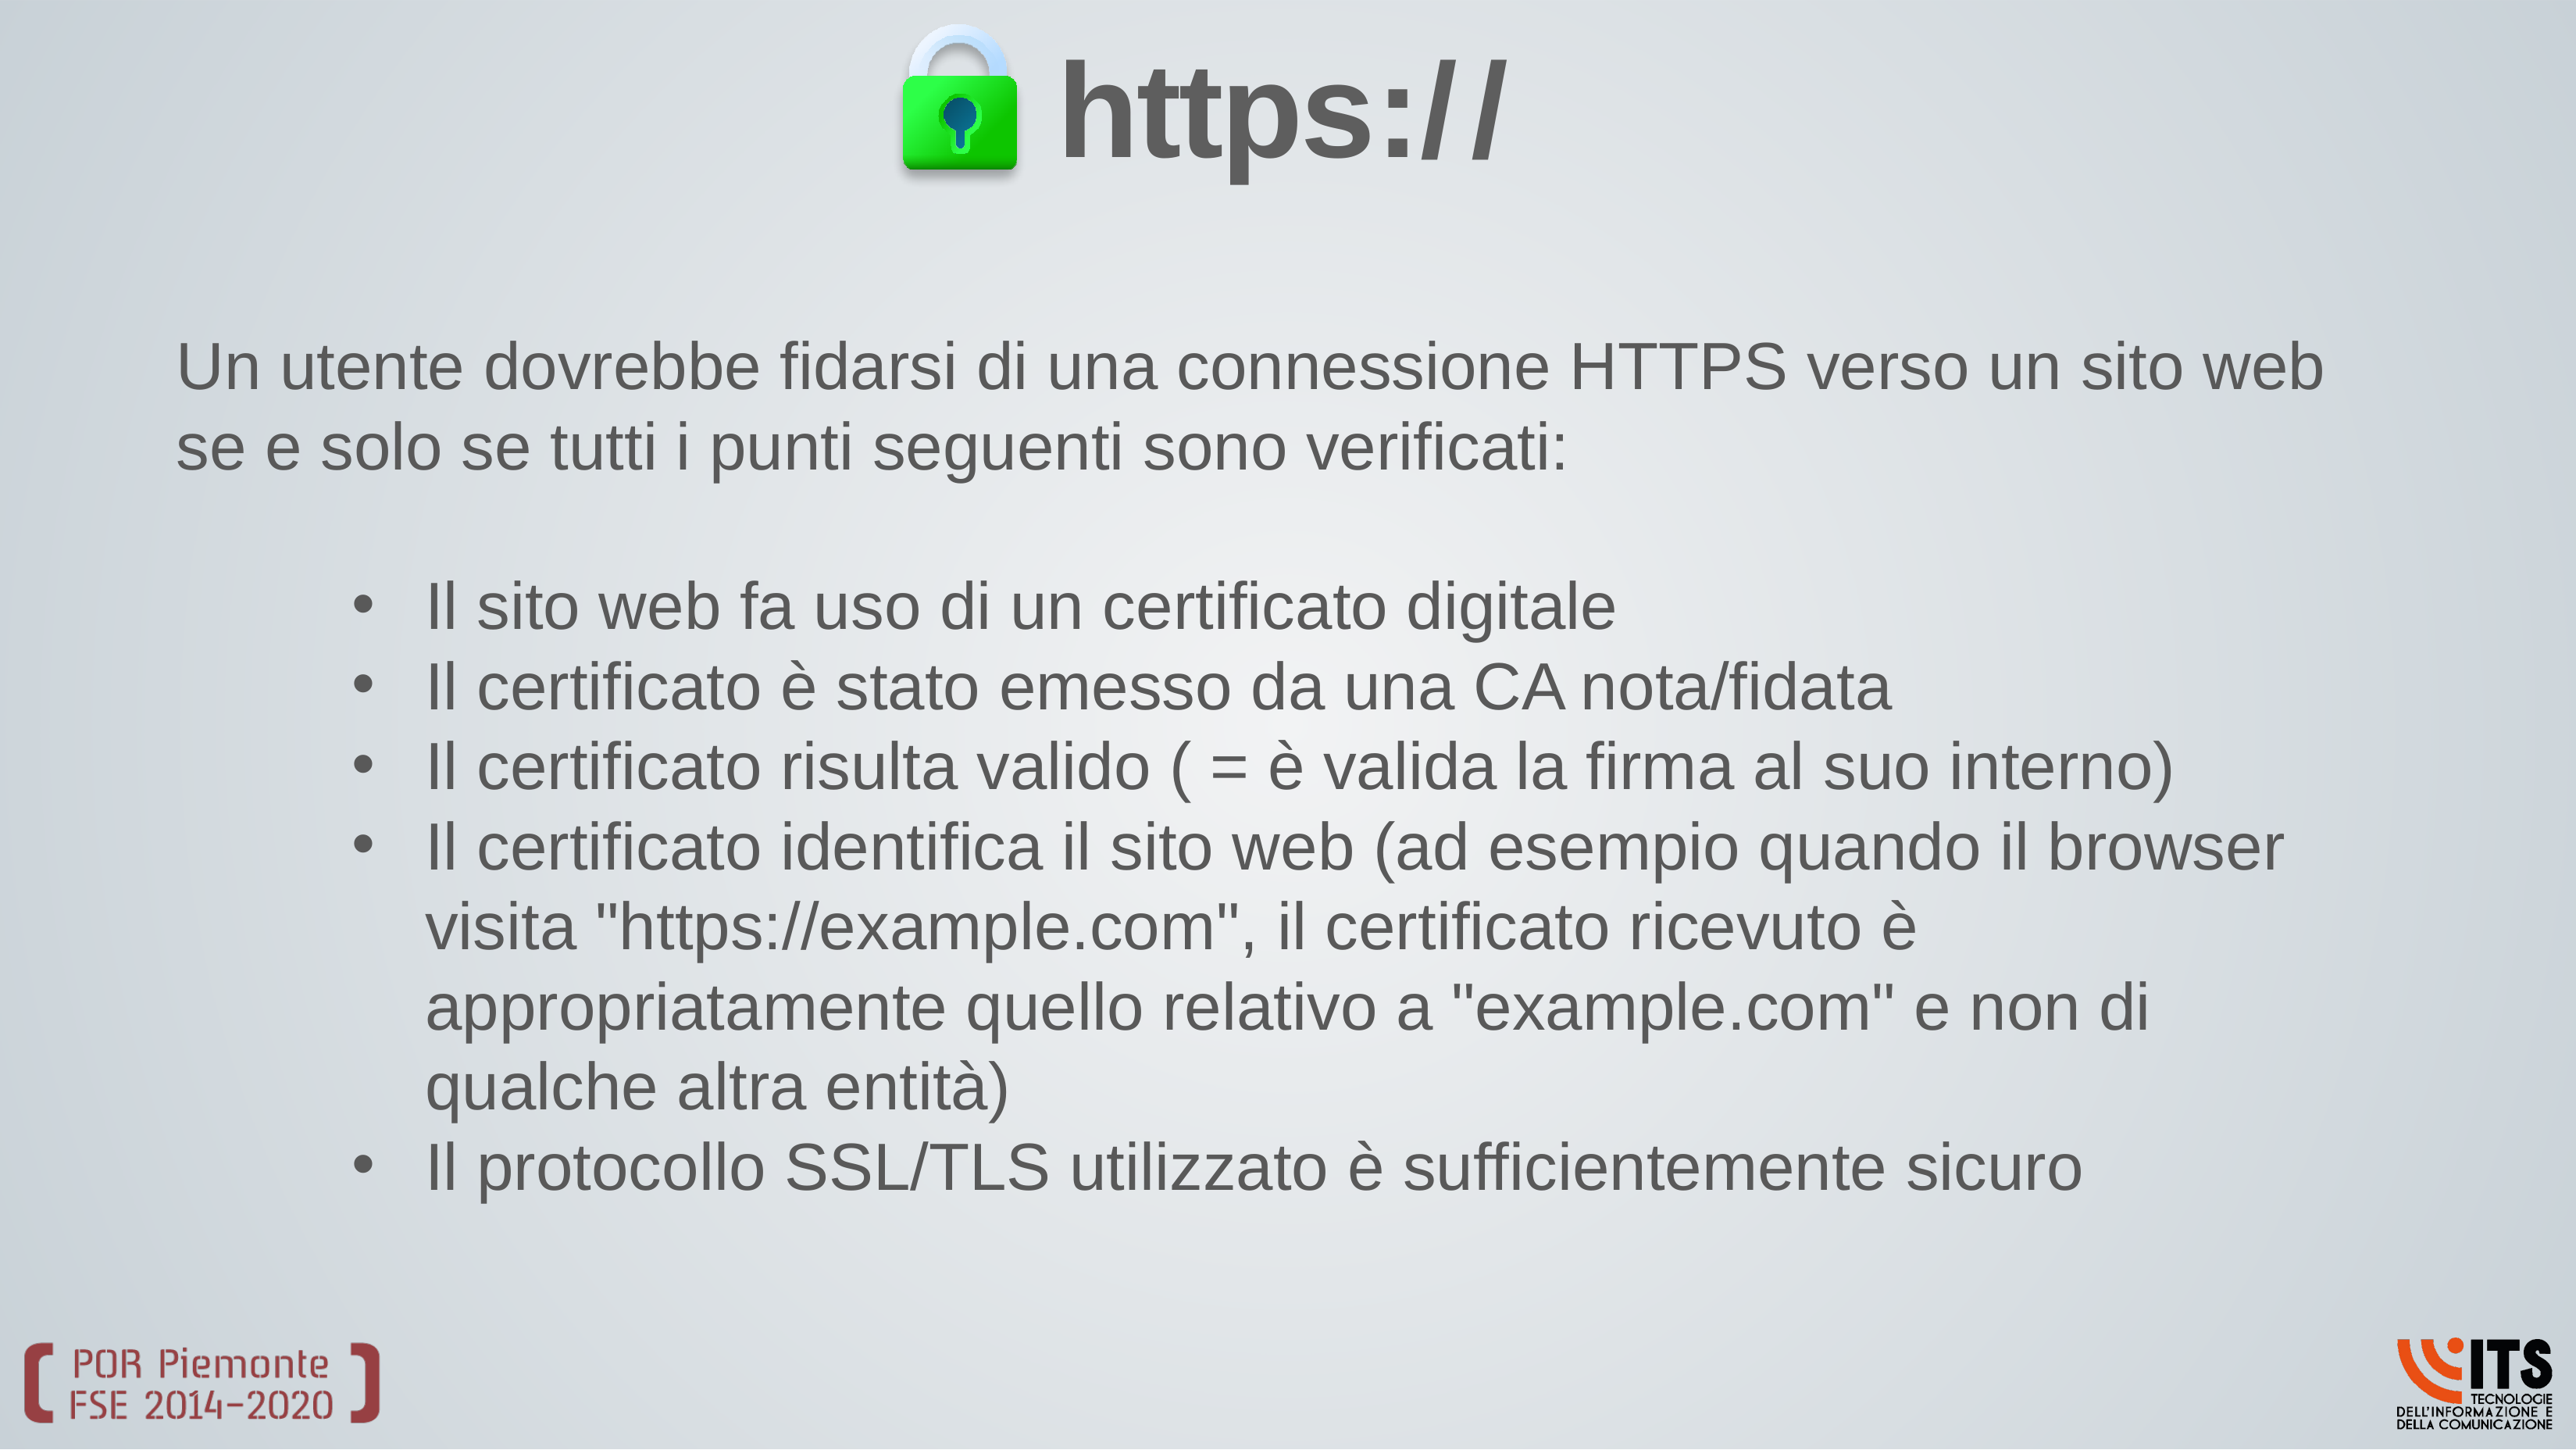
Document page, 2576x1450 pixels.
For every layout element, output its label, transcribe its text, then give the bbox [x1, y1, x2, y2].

title https:// [1055, 21, 1521, 266]
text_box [892, 23, 1028, 190]
picture [0, 0, 2576, 1449]
text_box Un utente dovrebbe fidarsi di una connessione HTTPS verso un sito web se e solo se tutti i punti seguenti sono verificati: Il sito web fa uso di un certificato digitale Il certificato è stato emesso da una CA nota/fidata Il certificato risulta valido ( = è valida la firma al suo interno) Il certificato identifica il sito web (ad esempio quando il browser visita "https://example.com", il certificato ricevuto è appropriatamente quello relativo a "example.com" e non di qualche altra entità) Il protocollo SSL/TLS utilizzato è sufficientemente sicuro [176, 321, 2400, 1285]
